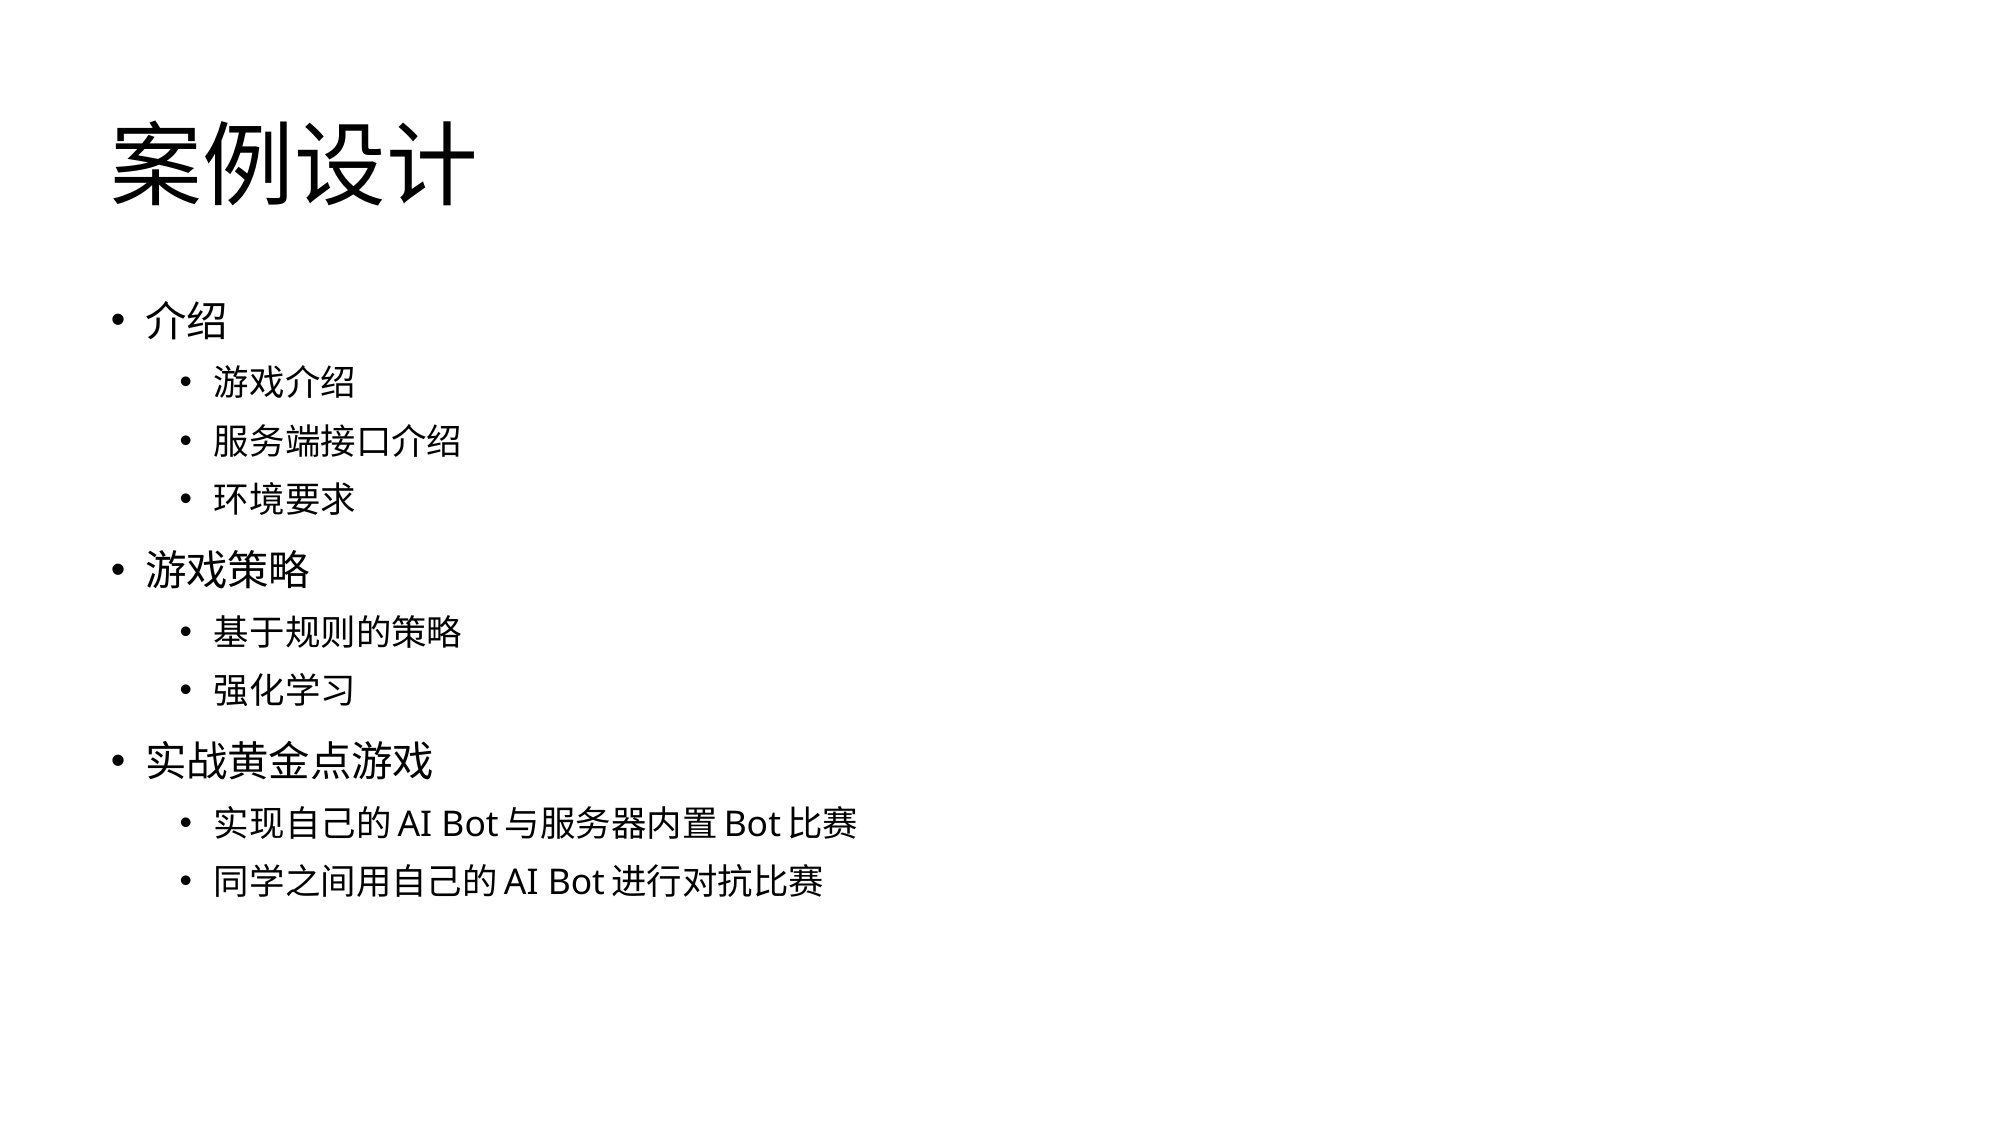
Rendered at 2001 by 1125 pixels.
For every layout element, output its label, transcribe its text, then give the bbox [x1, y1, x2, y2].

list 介绍 游戏介绍 服务端接口介绍 环境要求 游戏策略 基于规则的策略 强化学习 实战黄金点游戏 实现自己的AI Bot与服务器内置Bot比赛 同学之间用自己的AI Bot进行对抗比赛 [95, 277, 1904, 911]
title 案例设计 [95, 59, 1905, 278]
